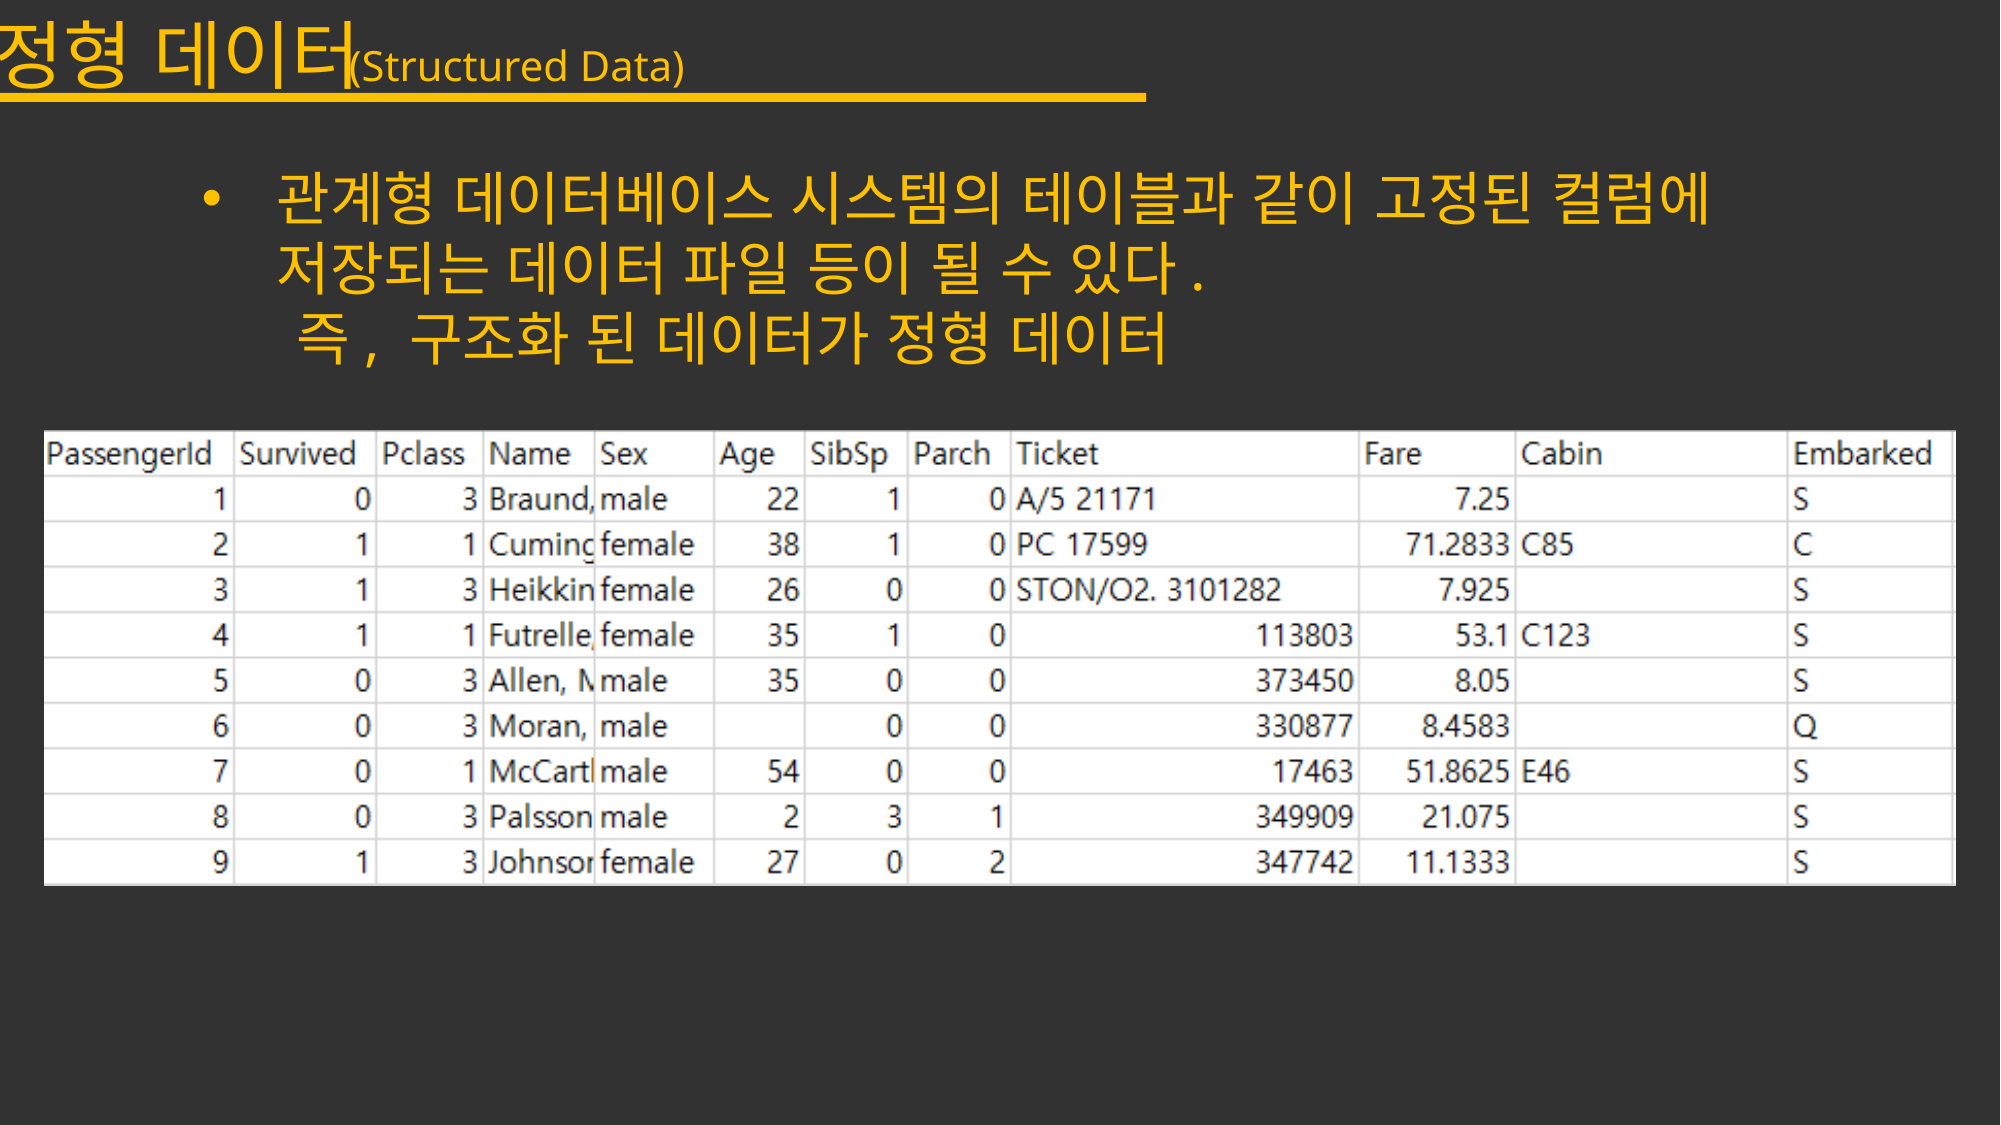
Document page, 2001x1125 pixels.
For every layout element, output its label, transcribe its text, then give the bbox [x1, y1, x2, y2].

text_box (Structured Data) [334, 32, 700, 92]
text_box [0, 92, 1147, 103]
text_box 관계형 데이터베이스 시스템의 테이블과 같이 고정된 컬럼에 저장되는 데이터 파일 등이 될 수 있다. 즉, 구조화 된 데이터가 정형 데이터 [186, 155, 1814, 380]
picture [44, 430, 1956, 886]
text_box 정형 데이터 [0, 0, 376, 92]
